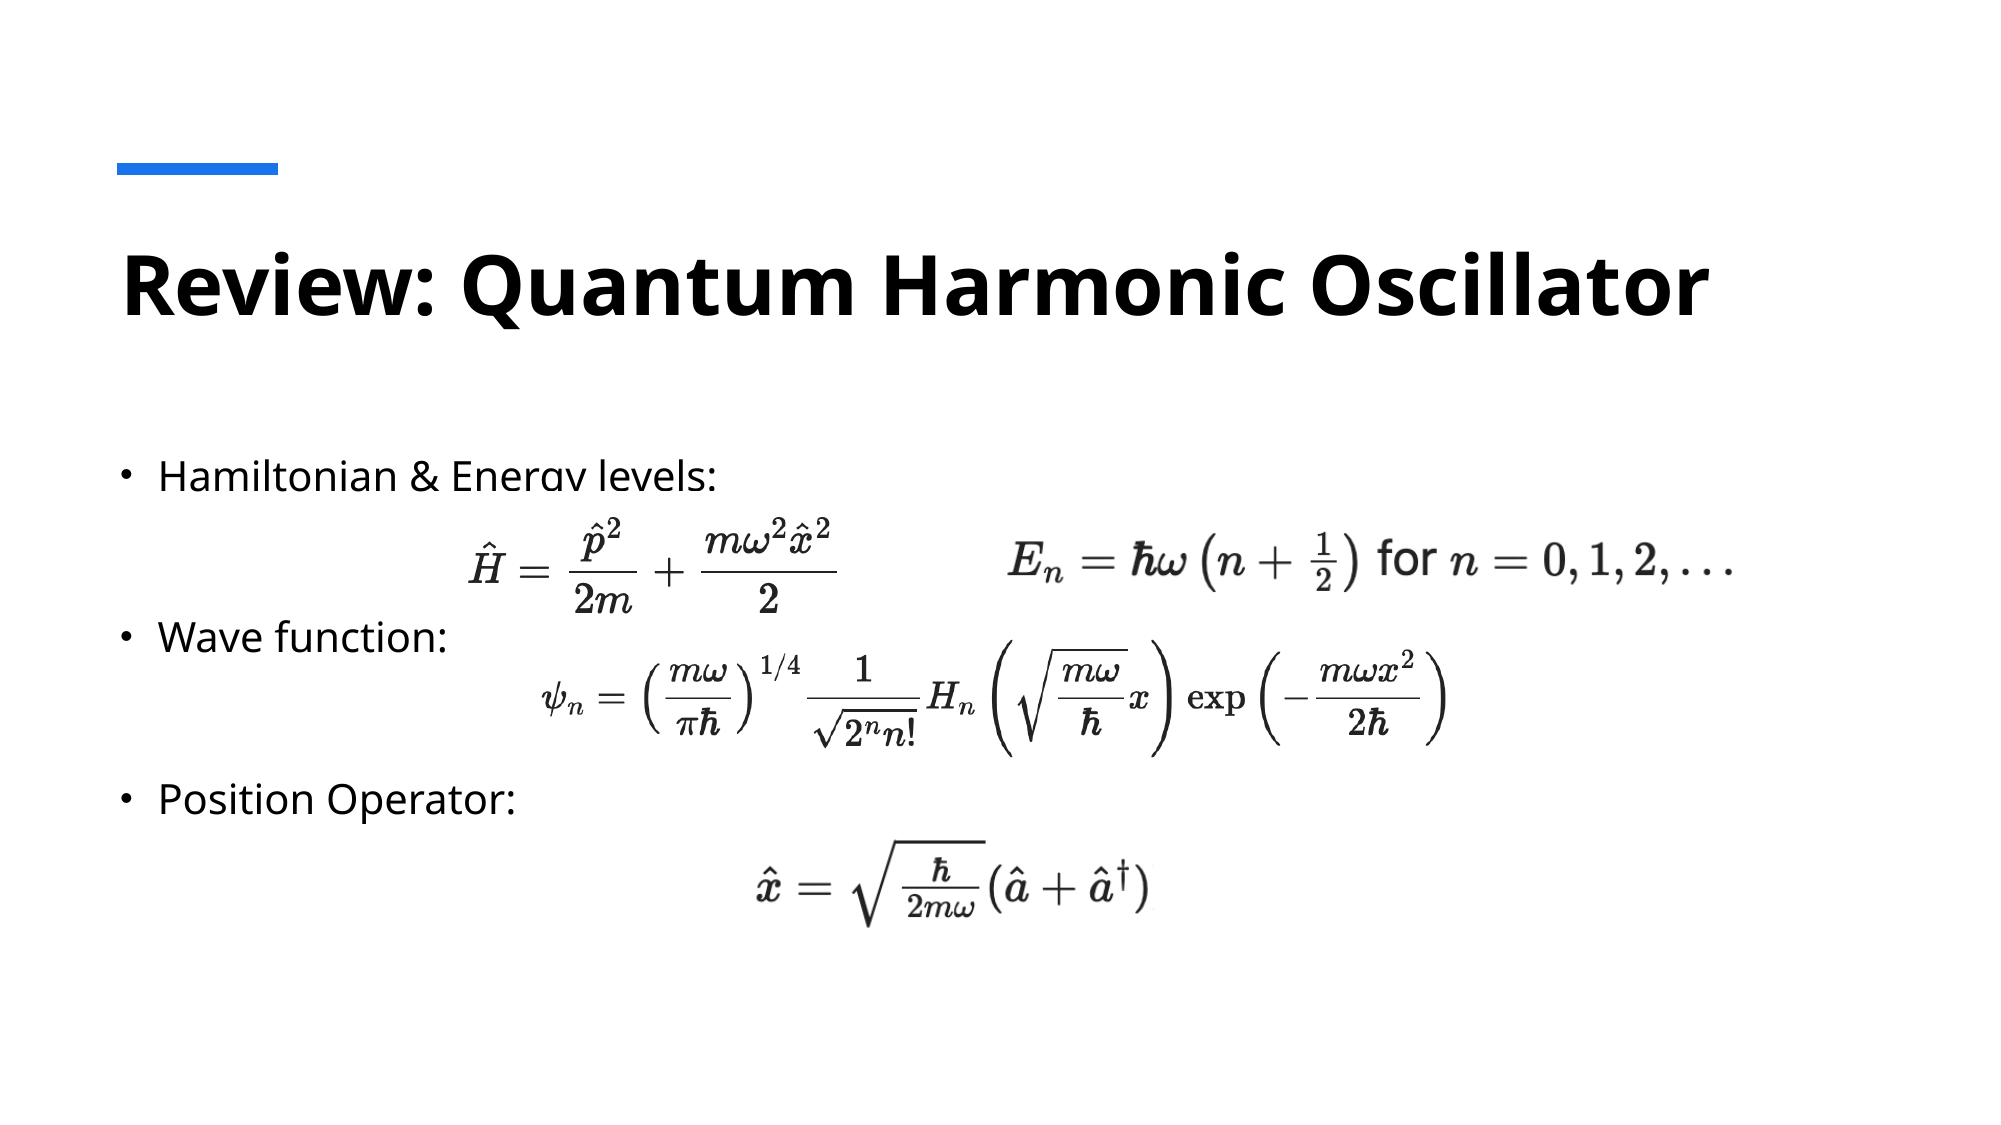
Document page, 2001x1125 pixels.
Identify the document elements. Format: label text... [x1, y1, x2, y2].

picture [998, 514, 1761, 611]
picture [449, 491, 1482, 779]
picture [744, 830, 1154, 958]
list Hamiltonian & Energy levels: Wave function: Position Operator: [105, 431, 1892, 1017]
title Review: Quantum Harmonic Oscillator [105, 224, 1892, 405]
